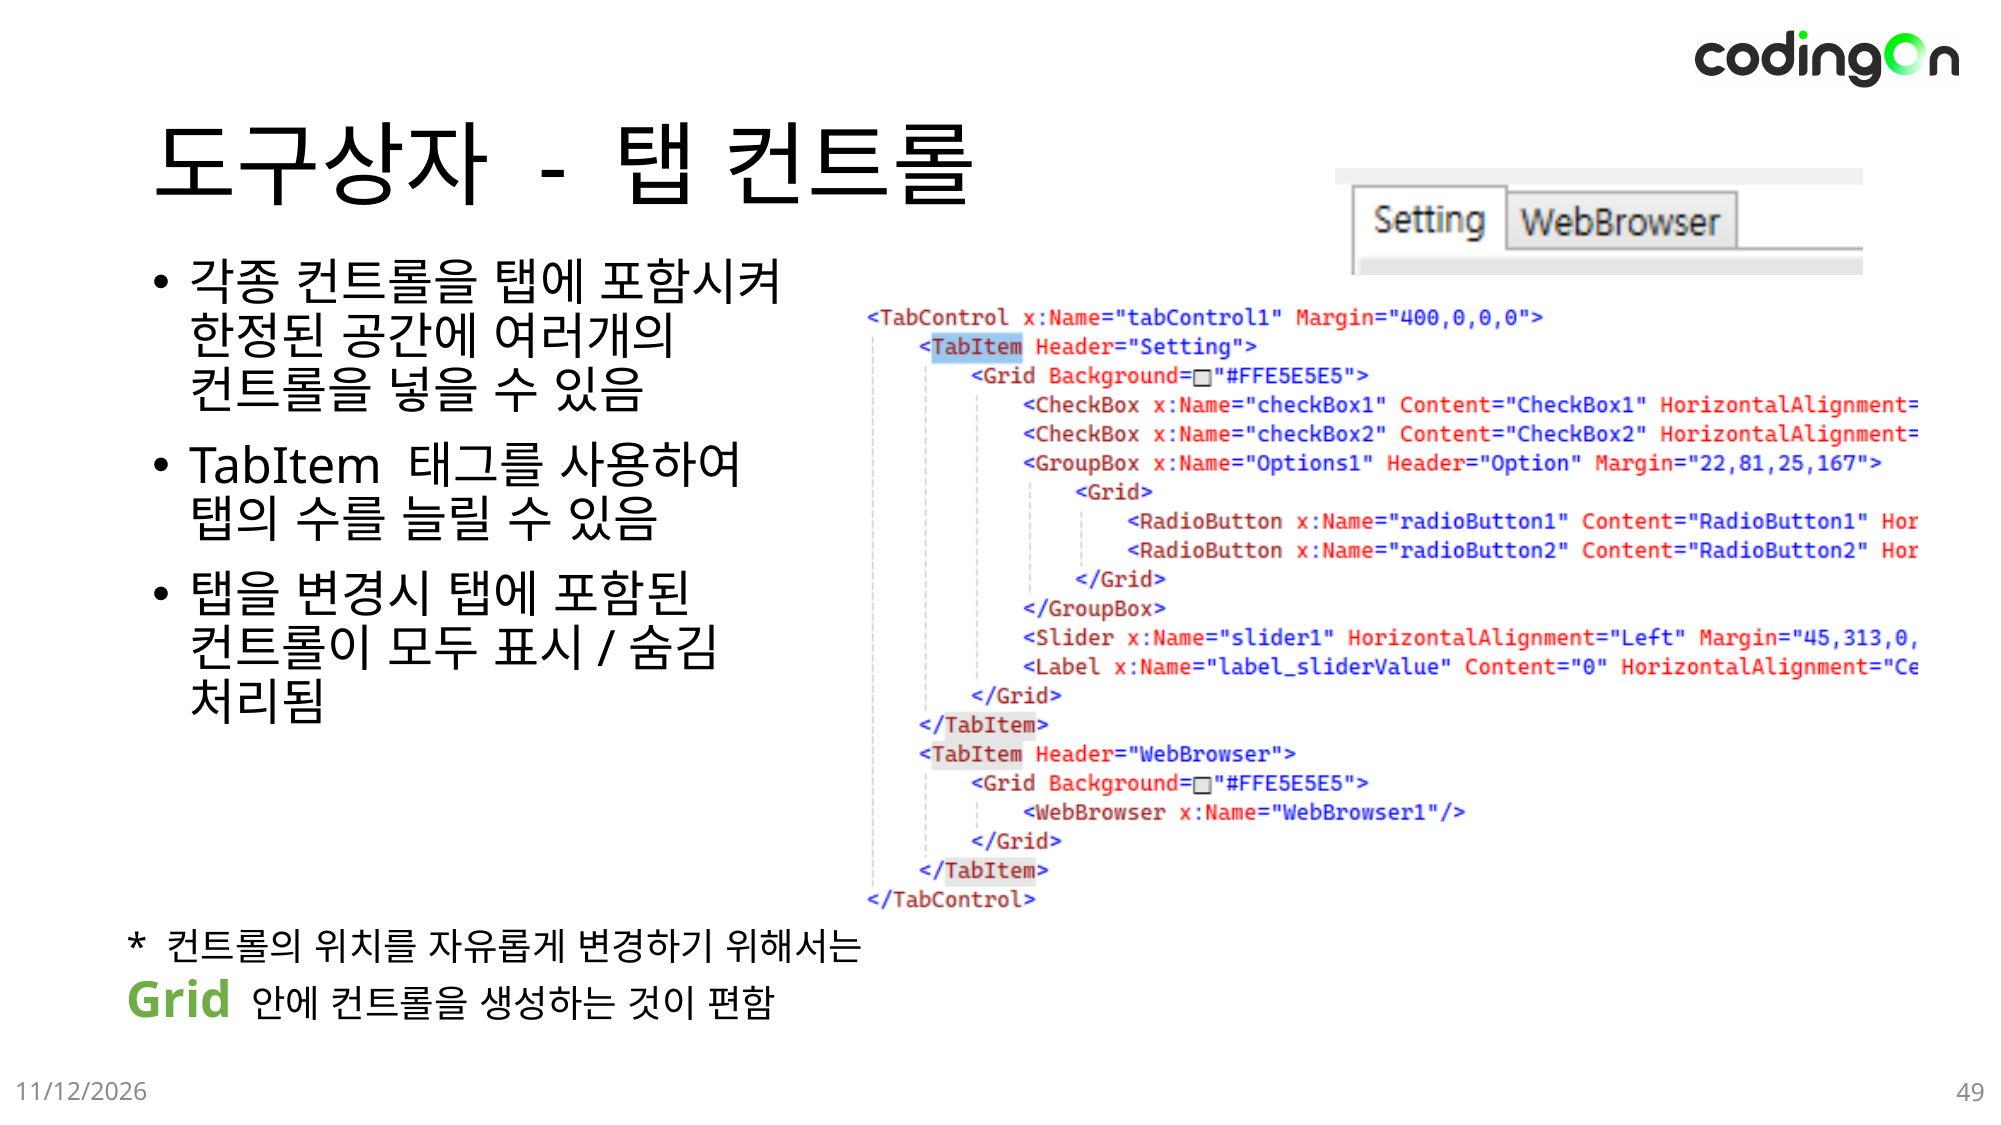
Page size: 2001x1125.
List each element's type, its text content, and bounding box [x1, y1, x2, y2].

list 각종 컨트롤을 탭에 포함시켜 한정된 공간에 여러개의 컨트롤을 넣을 수 있음 TabItem 태그를 사용하여 탭의 수를 늘릴 수 있음 탭을 변경시 탭에 포함된 컨트롤이 모두 표시/숨김 처리됨 [137, 249, 863, 915]
picture [1695, 30, 1959, 88]
slide_number 49 [1550, 1063, 2000, 1124]
picture [862, 298, 1918, 916]
picture [1335, 167, 1863, 275]
text_box * 컨트롤의 위치를 자유롭게 변경하기 위해서는 Grid 안에 컨트롤을 생성하는 것이 편함 [111, 915, 889, 1035]
title 도구상자 - 탭 컨트롤 [137, 59, 1863, 278]
slide_number 01-12(Sun) [0, 1062, 450, 1123]
